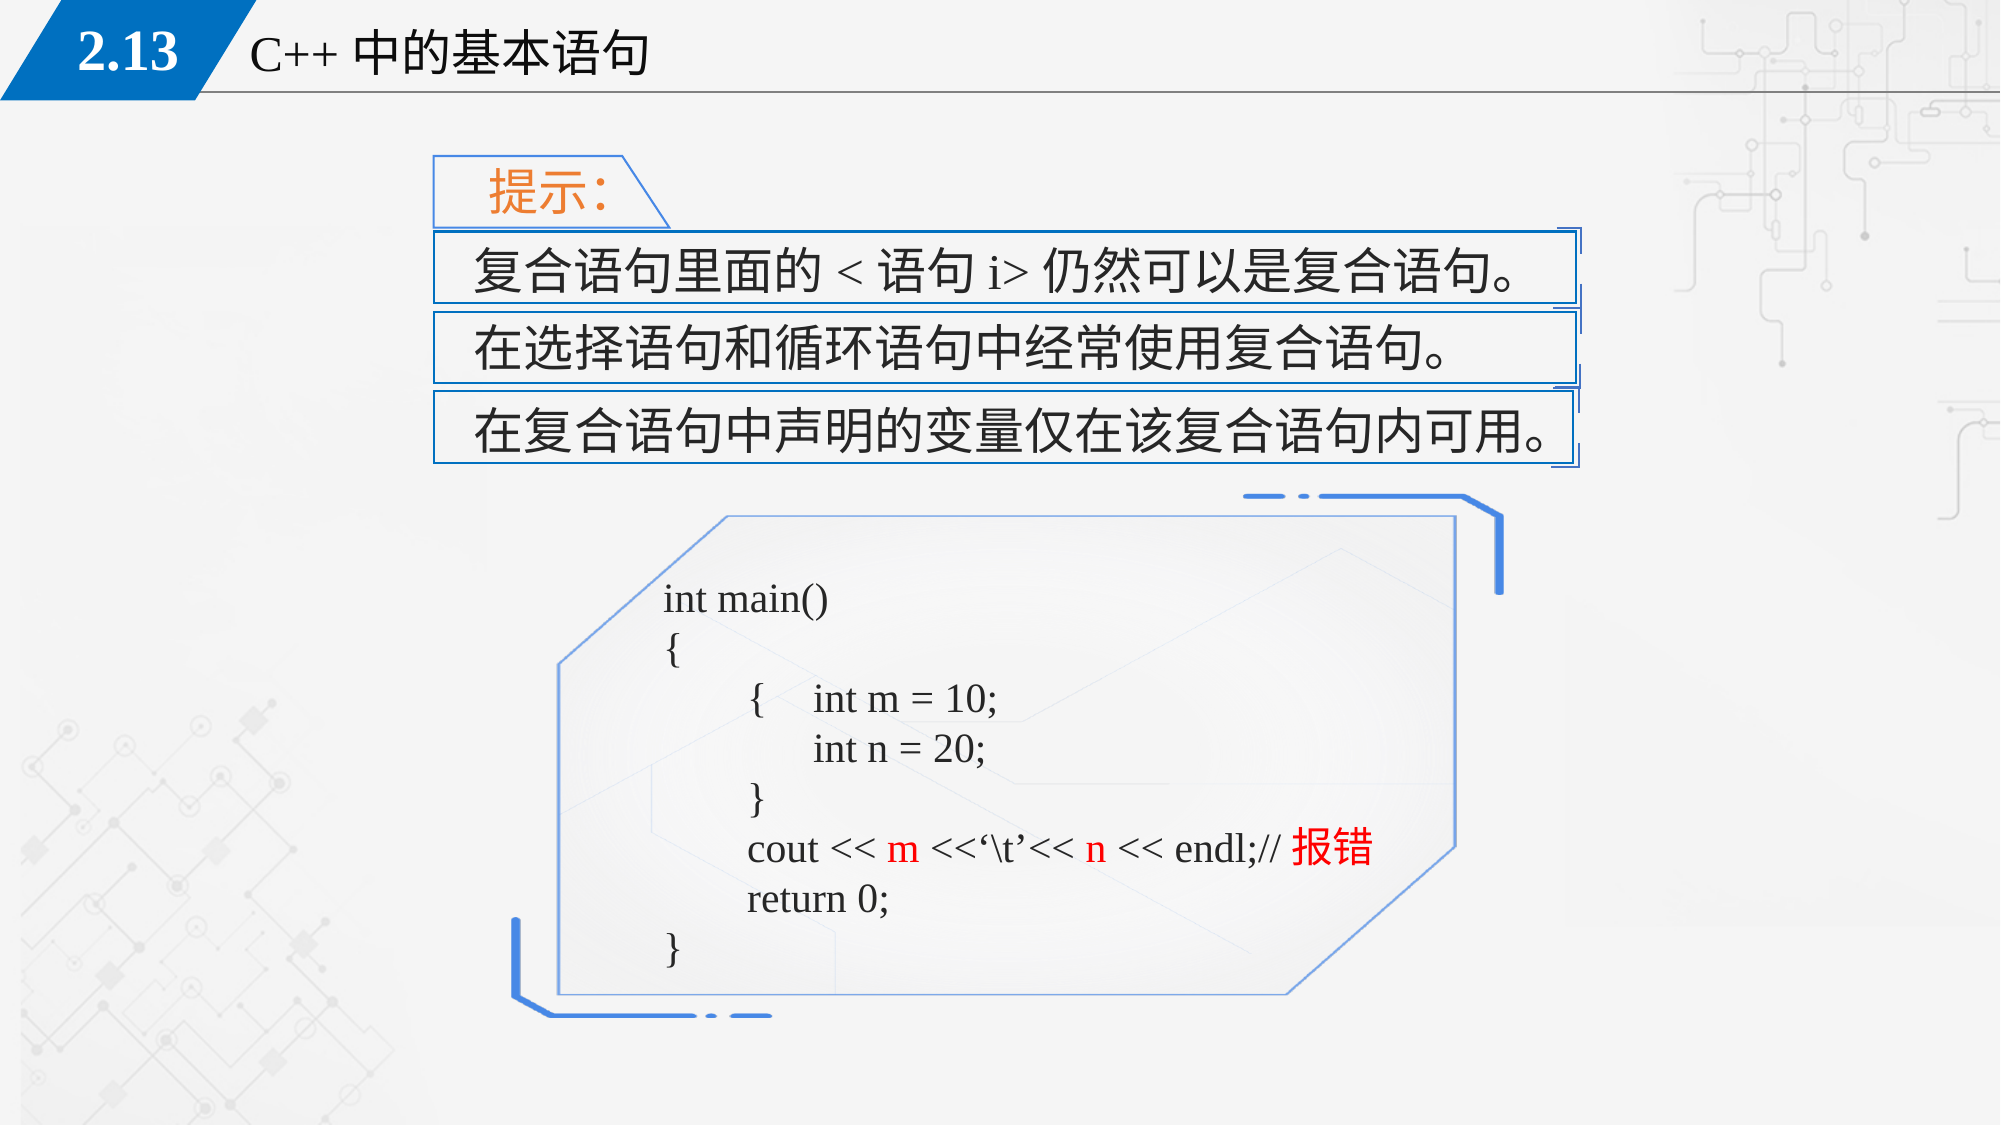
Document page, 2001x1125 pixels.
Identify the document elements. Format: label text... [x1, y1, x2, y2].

text_box int main() { { int m = 10; int n = 20; } cout << m <<‘\t’<< n << endl;//报错 return 0; } [1270, 563, 1586, 918]
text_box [434, 306, 1581, 389]
picture [0, 0, 2001, 1125]
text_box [433, 386, 1580, 468]
text_box int main() { { int m = 10; int n = 20; } cout << m <<‘\t’<< n << endl;//报错 return 0; } [498, 563, 744, 918]
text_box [433, 226, 1698, 309]
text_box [433, 152, 670, 229]
picture [0, 0, 60, 98]
